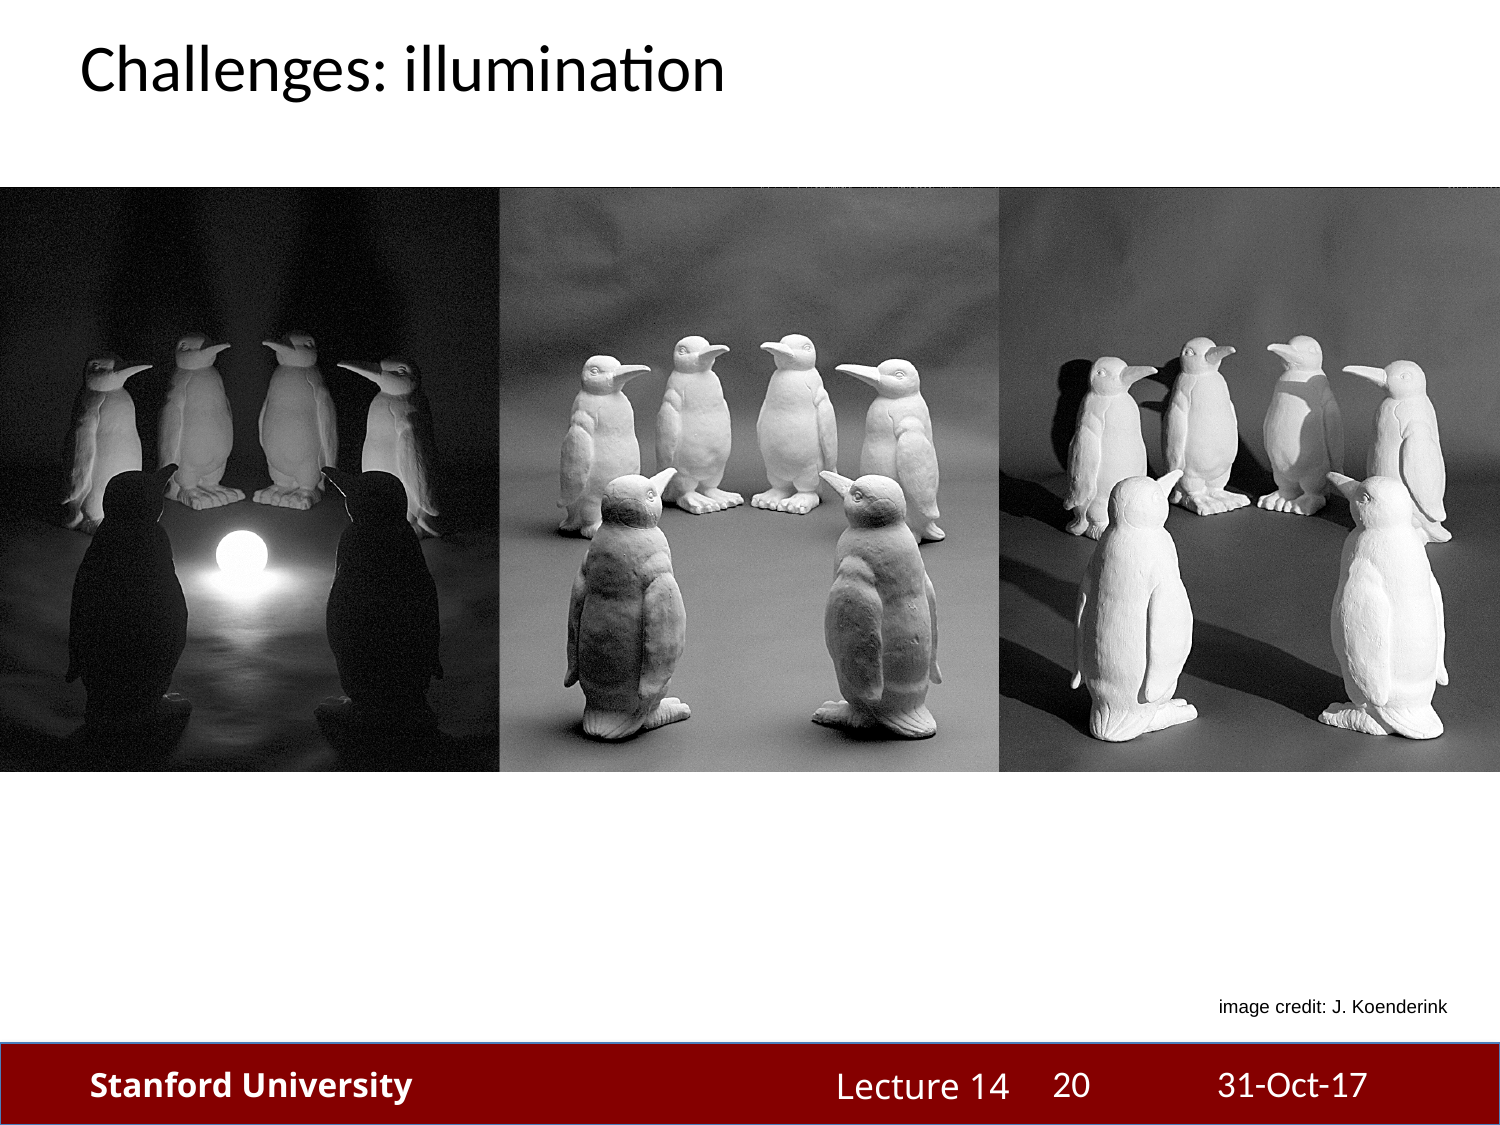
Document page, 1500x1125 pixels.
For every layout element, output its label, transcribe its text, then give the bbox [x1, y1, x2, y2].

picture [0, 187, 1500, 772]
text_box image credit: J. Koenderink [1203, 987, 1463, 1025]
slide_number 31-Oct-17 [1203, 1052, 1463, 1113]
slide_number 20 [1037, 1052, 1203, 1113]
text_box Challenges: illumination [65, 17, 743, 113]
